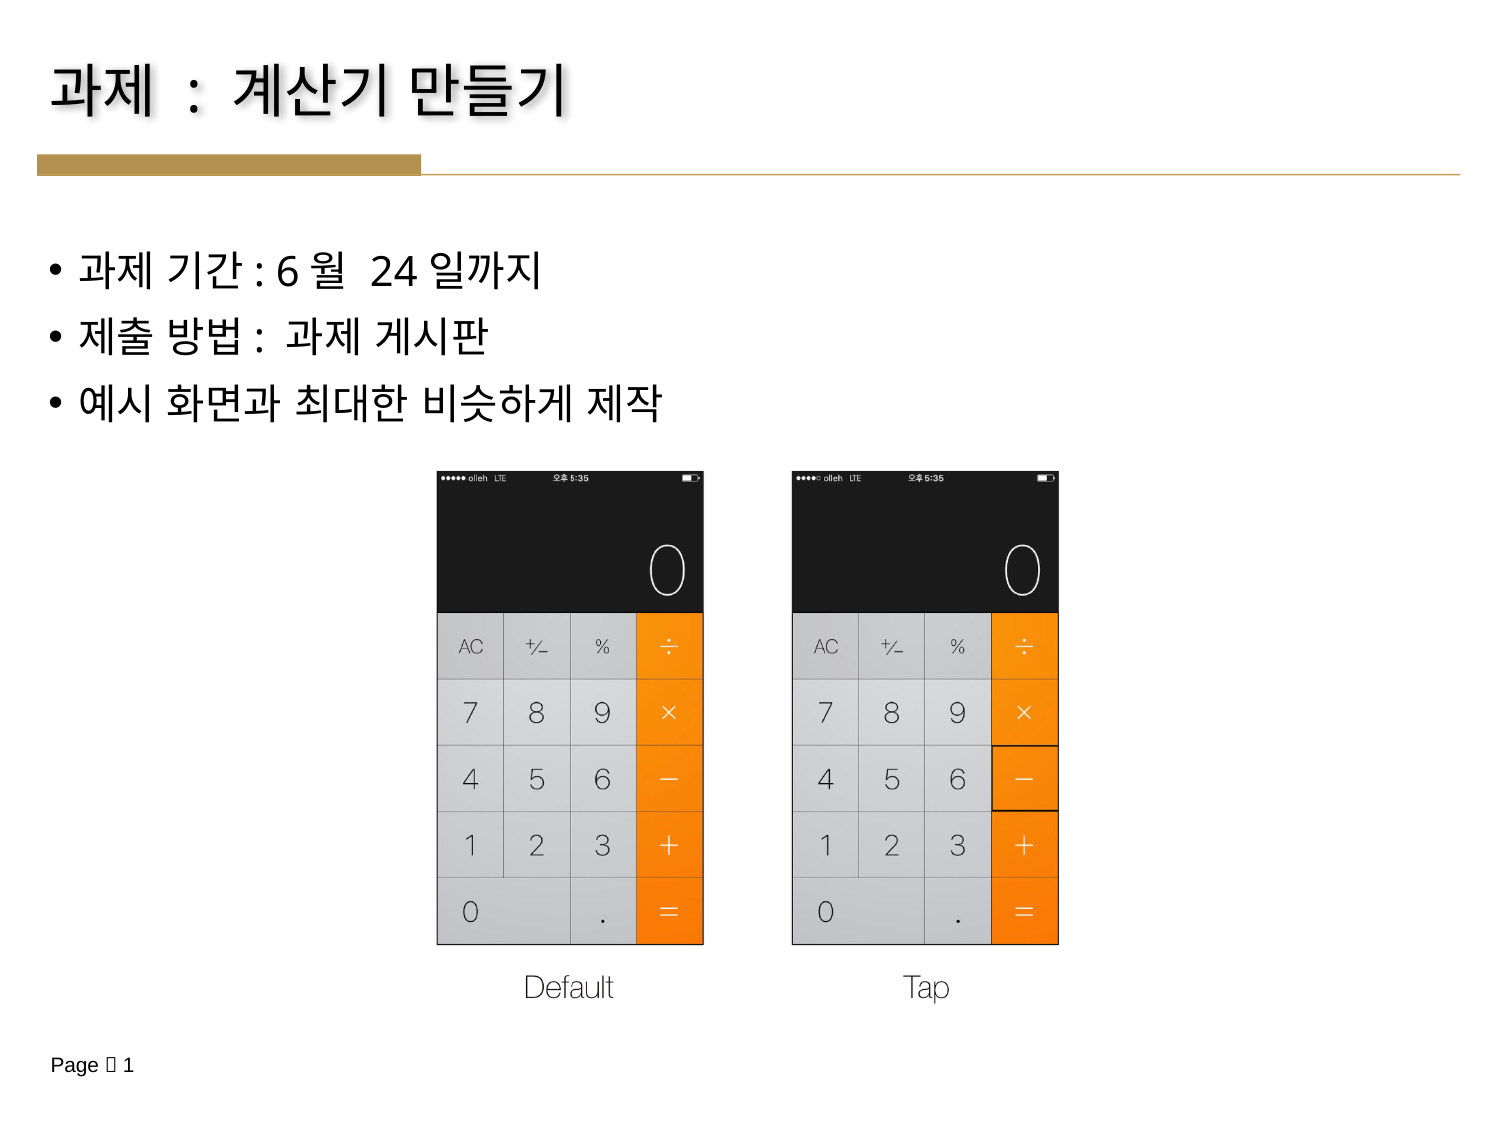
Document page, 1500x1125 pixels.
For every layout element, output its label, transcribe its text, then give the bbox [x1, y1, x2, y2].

list 과제 기간: 6월 24일까지 제출 방법: 과제 게시판 예시 화면과 최대한 비슷하게 제작 [48, 243, 1448, 952]
title 과제 : 계산기 만들기 [48, 53, 1448, 149]
picture [432, 464, 1063, 1010]
